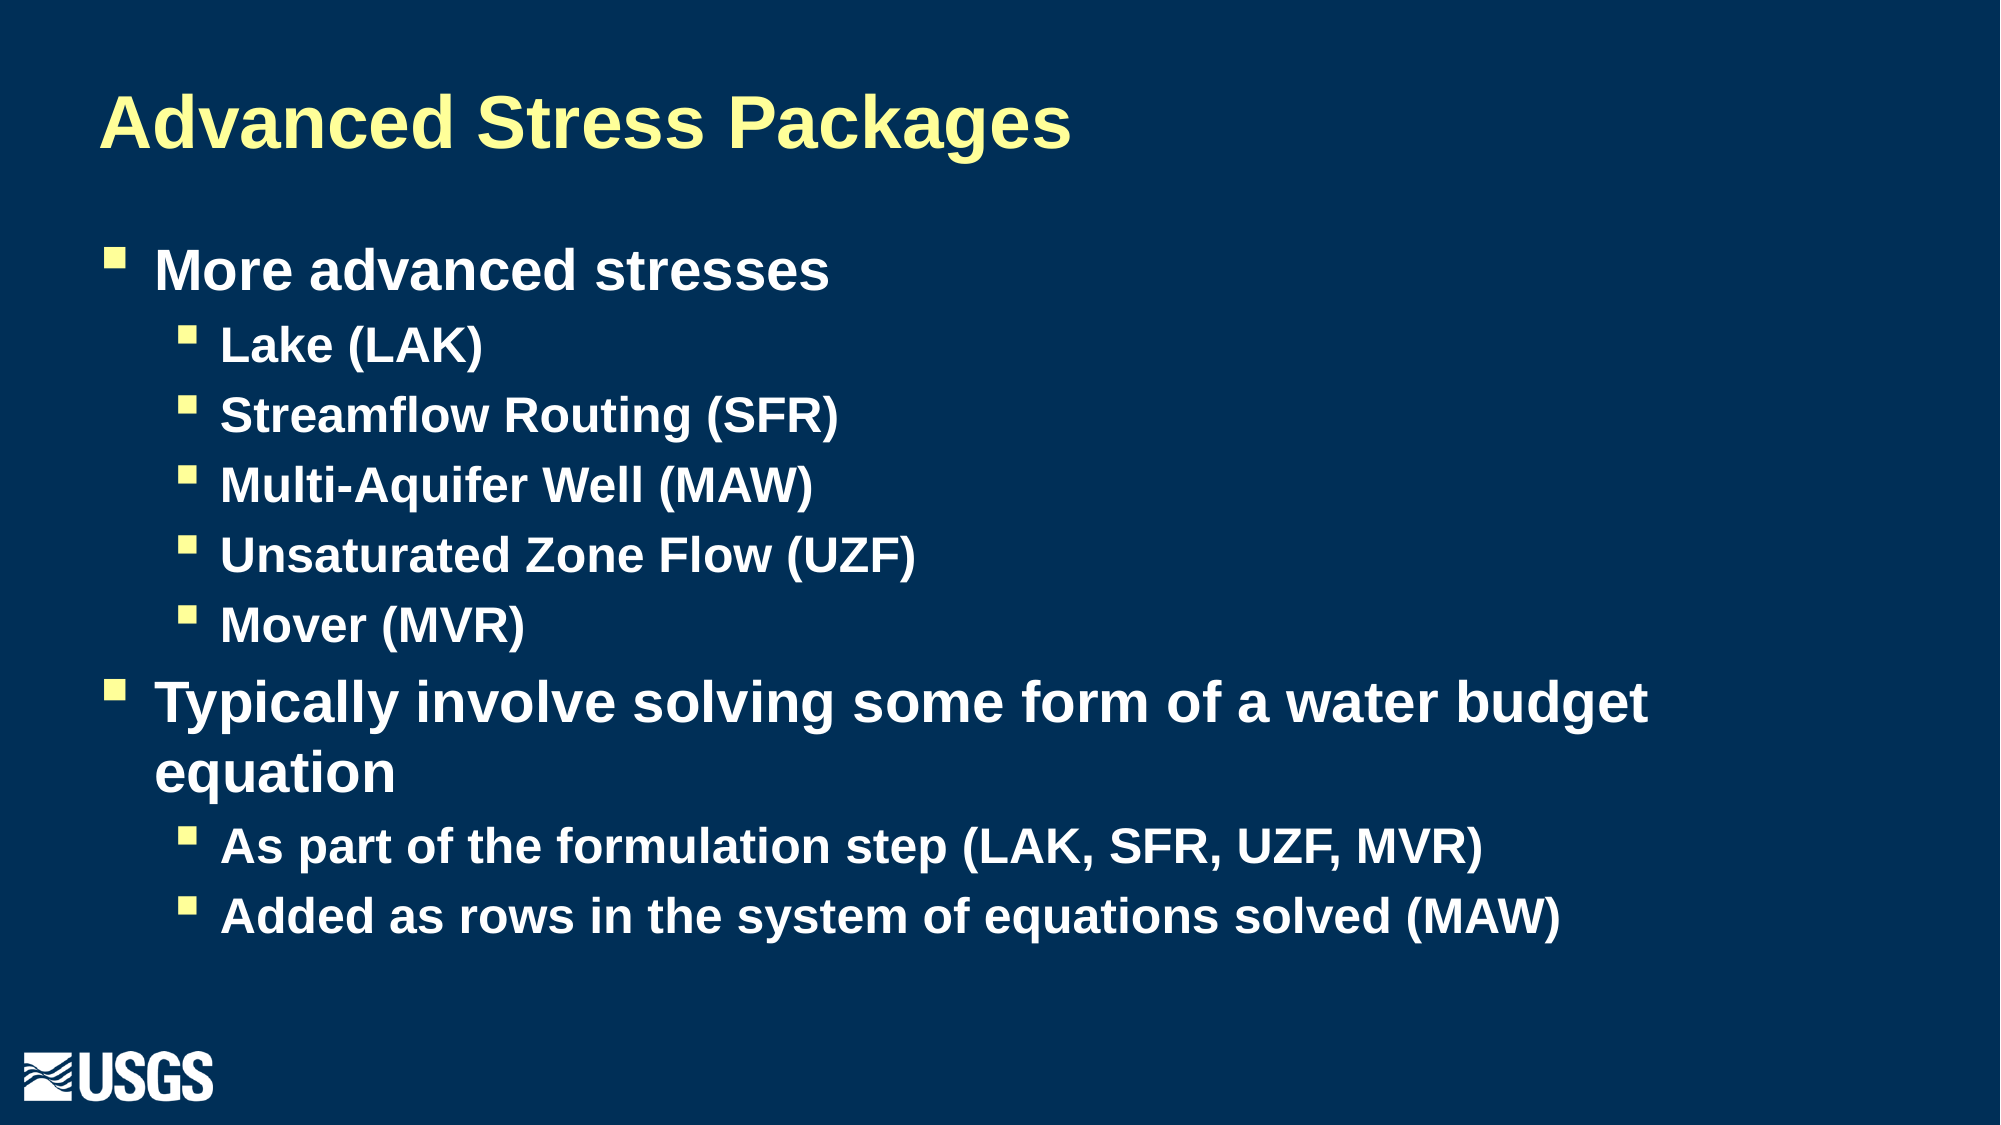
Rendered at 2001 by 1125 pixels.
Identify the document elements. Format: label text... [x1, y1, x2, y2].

title Advanced Stress Packages [83, 24, 1900, 213]
list More advanced stresses Lake (LAK) Streamflow Routing (SFR) Multi-Aquifer Well (MAW) Unsaturated Zone Flow (UZF) Mover (MVR) Typically involve solving some form of a water budget equation As part of the formulation step (LAK, SFR, UZF, MVR) Added as rows in the system of equations solved (MAW) [83, 224, 1900, 963]
